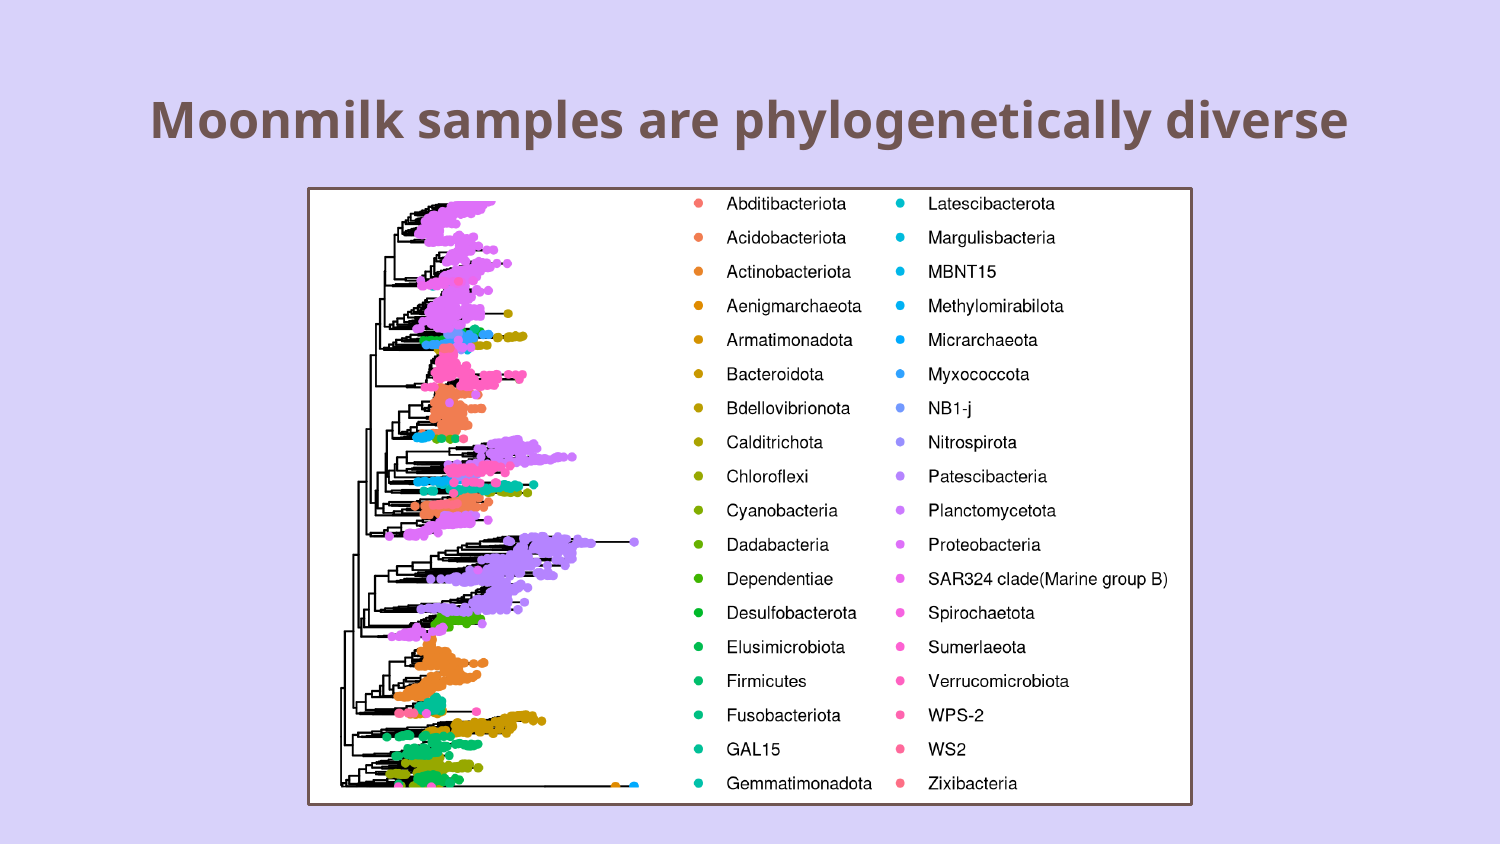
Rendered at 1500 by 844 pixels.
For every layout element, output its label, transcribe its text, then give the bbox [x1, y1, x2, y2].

picture [310, 190, 1190, 804]
title Moonmilk samples are phylogenetically diverse [73, 72, 1427, 167]
